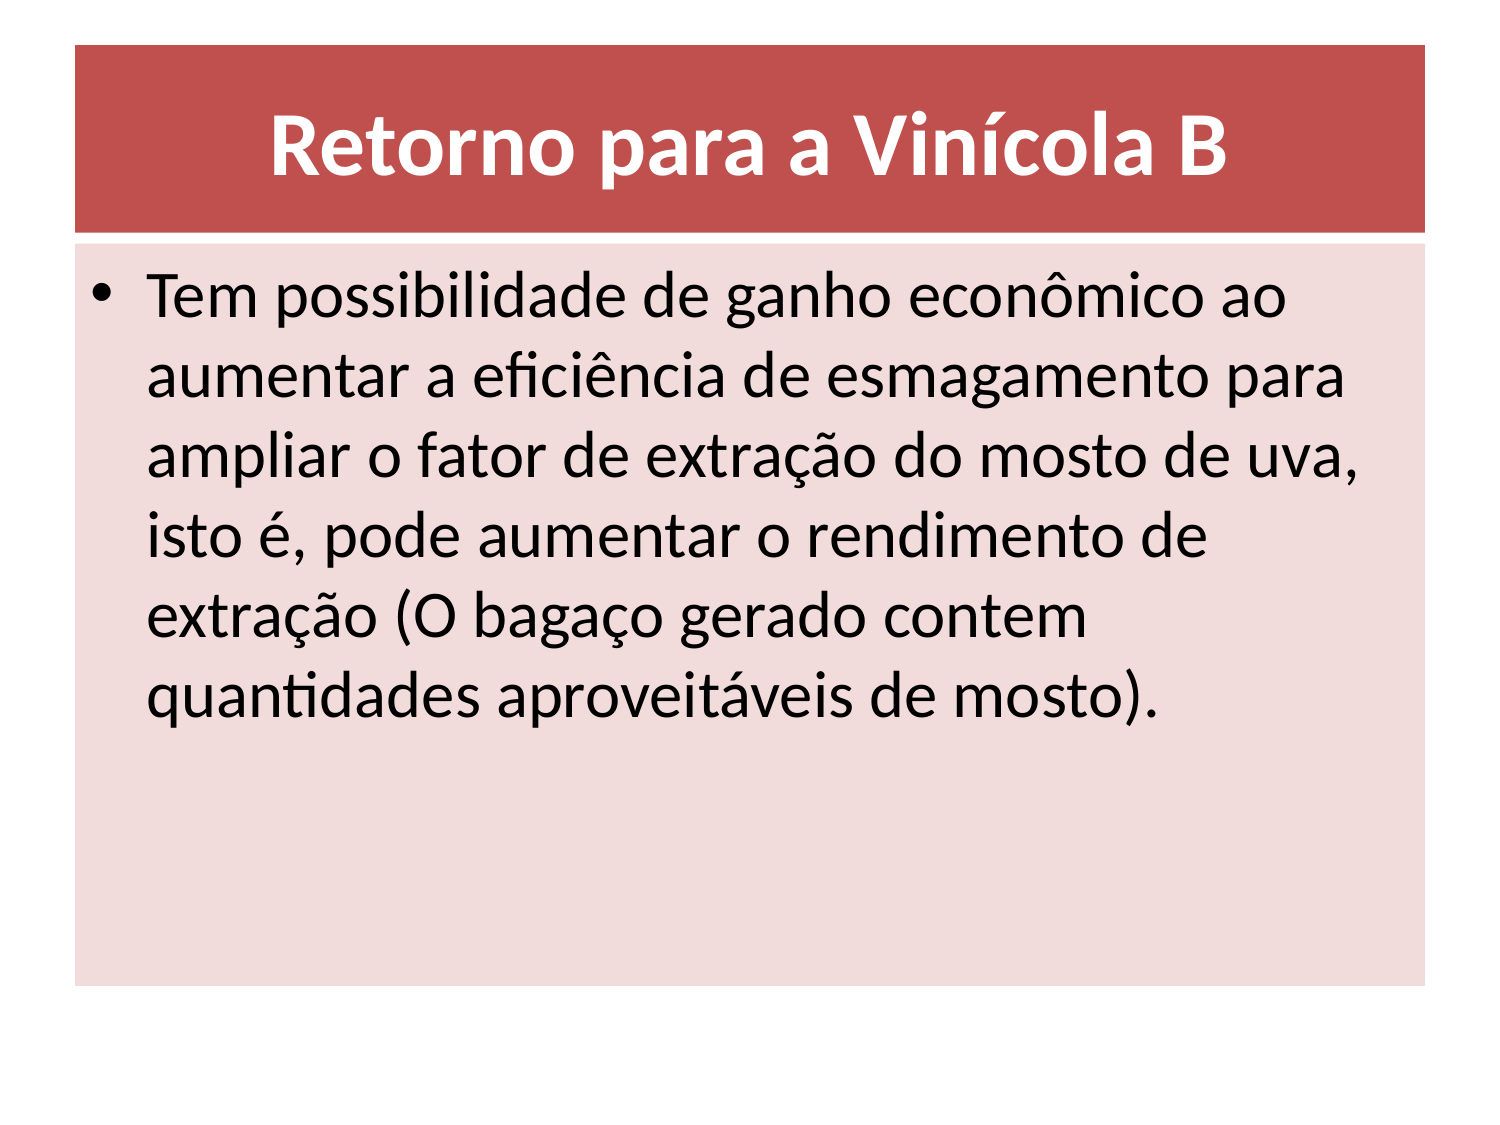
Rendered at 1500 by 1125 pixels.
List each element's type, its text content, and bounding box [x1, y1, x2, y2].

list Tem possibilidade de ganho econômico ao aumentar a eficiência de esmagamento para ampliar o fator de extração do mosto de uva, isto é, pode aumentar o rendimento de extração (O bagaço gerado contem quantidades aproveitáveis de mosto). [75, 243, 1425, 986]
title Retorno para a Vinícola B [75, 45, 1425, 233]
